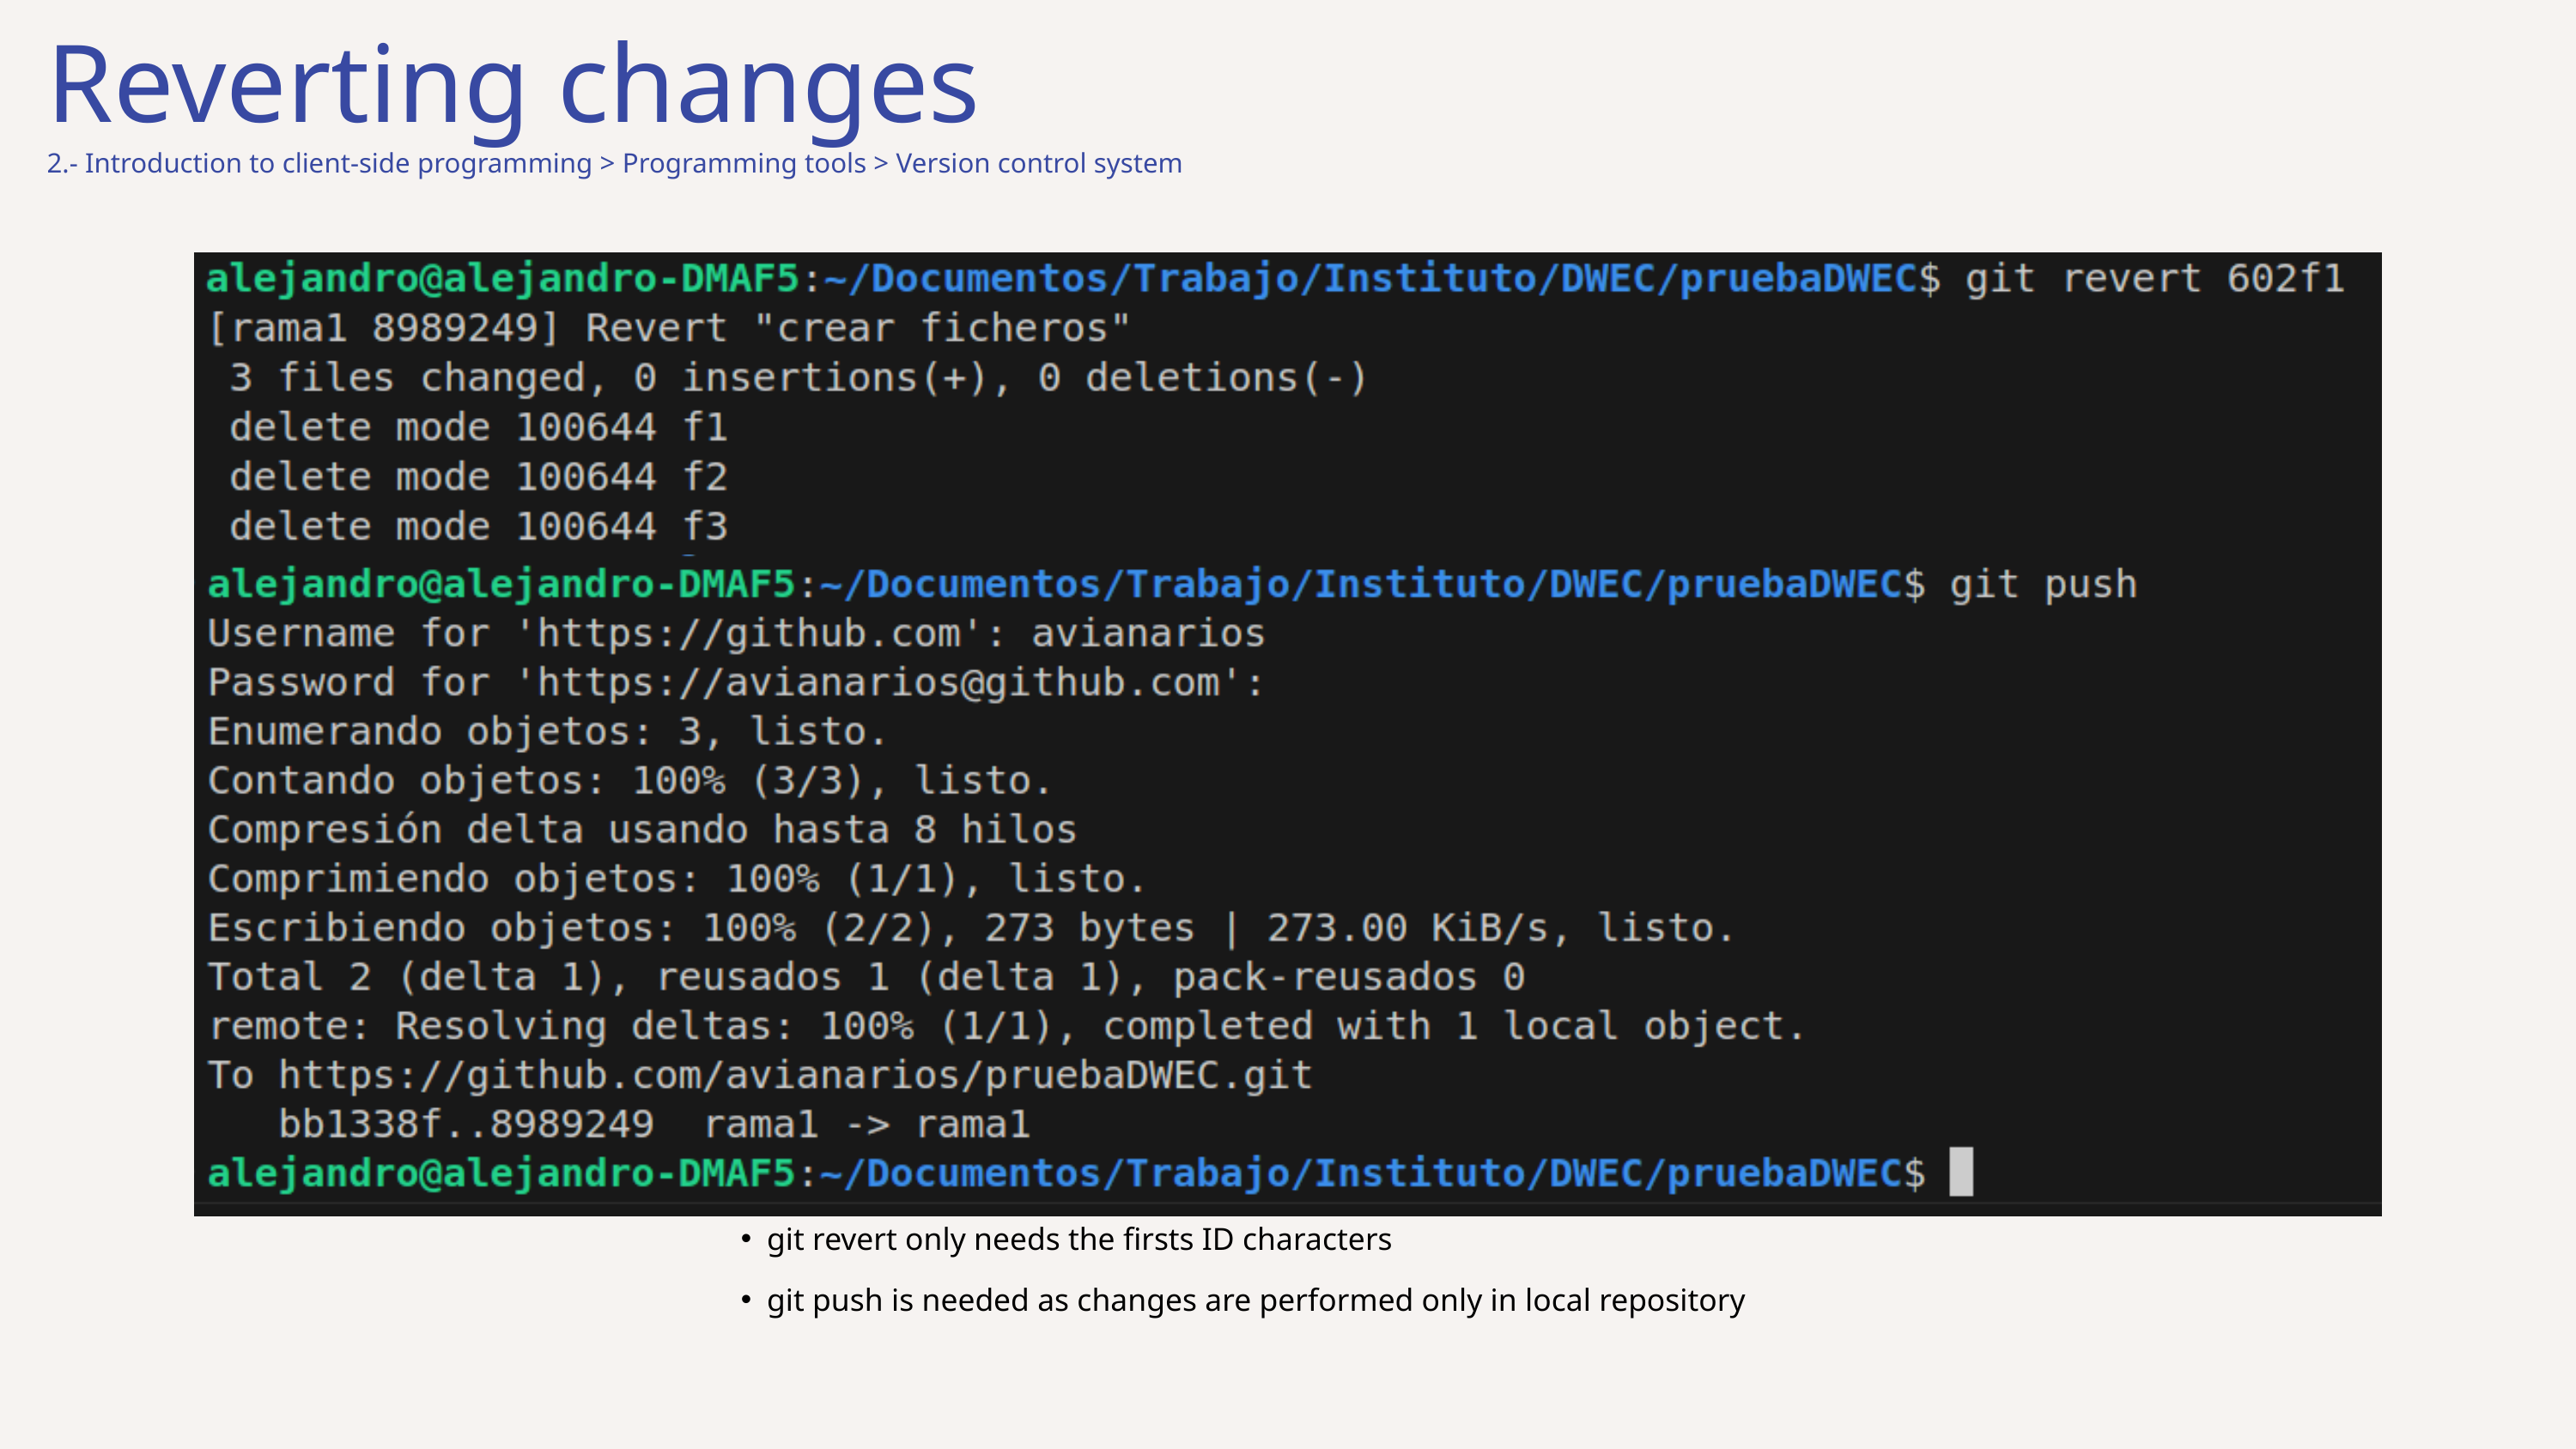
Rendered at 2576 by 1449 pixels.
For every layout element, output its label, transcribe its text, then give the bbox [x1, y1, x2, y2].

text_box git revert only needs the firsts ID characters git push is needed as changes are performed only in local repository [714, 1226, 1862, 1318]
text_box Reverting changes [46, 25, 2482, 144]
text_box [193, 252, 2383, 1216]
text_box 2.- Introduction to client-side programming > Programming tools > Version control system [46, 149, 1940, 179]
